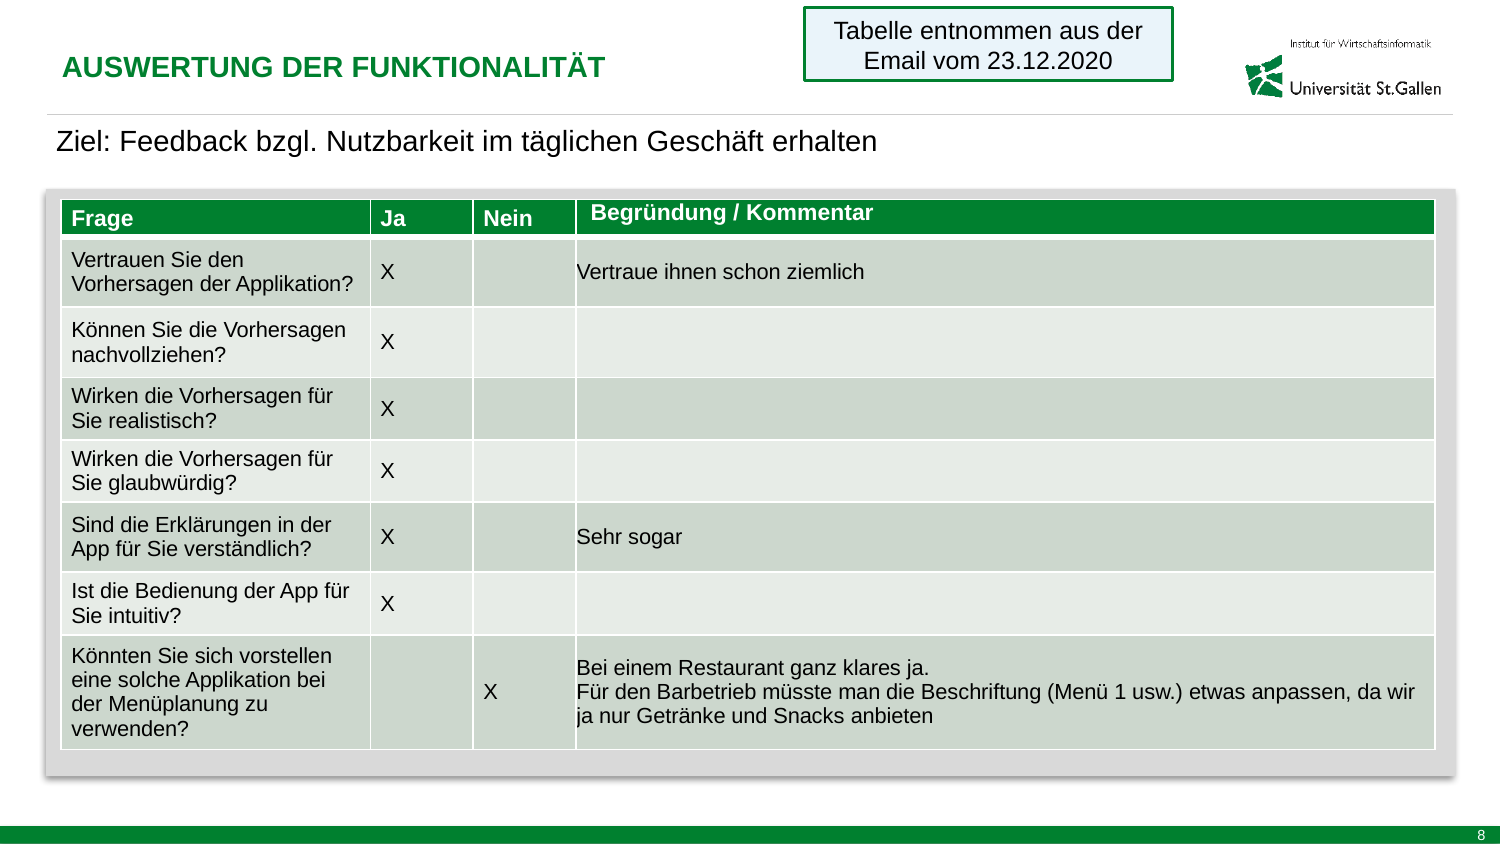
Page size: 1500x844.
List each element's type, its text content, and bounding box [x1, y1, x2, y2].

table_cell [371, 636, 472, 749]
table_cell [474, 240, 575, 306]
table_cell [474, 573, 575, 634]
picture [1242, 35, 1456, 113]
table_cell Wirken die Vorhersagen für Sie glaubwürdig? [62, 441, 370, 501]
table_cell [577, 573, 1434, 634]
table_cell Bei einem Restaurant ganz klares ja. Für den Barbetrieb müsste man die Beschriftung (Menü 1 usw.) etwas anpassen, da wir ja nur Getränke und Snacks anbieten [577, 636, 1434, 749]
table_cell [577, 441, 1434, 501]
table_cell [474, 378, 575, 439]
table_cell Sehr sogar [577, 503, 1434, 571]
table_cell Könnten Sie sich vorstellen eine solche Applikation bei der Menüplanung zu verwenden? [62, 636, 370, 749]
table_cell [577, 308, 1434, 377]
table_cell [474, 308, 575, 377]
table_cell Wirken die Vorhersagen für Sie realistisch? [62, 378, 370, 439]
table_cell X [474, 636, 575, 749]
table_cell Vertraue ihnen schon ziemlich [577, 240, 1434, 306]
table_cell [474, 441, 575, 501]
table_cell [474, 503, 575, 571]
table_cell Können Sie die Vorhersagen nachvollziehen? [62, 308, 370, 377]
text_box Tabelle entnommen aus der Email vom 23.12.2020 [803, 6, 1174, 82]
table_header Ja [371, 200, 472, 234]
table_cell X [371, 378, 472, 439]
table_cell X [371, 308, 472, 377]
table_cell X [371, 441, 472, 501]
table_header Begründung / Kommentar [577, 200, 1434, 234]
text_box [45, 188, 1457, 777]
table_cell Sind die Erklärungen in der App für Sie verständlich? [62, 503, 370, 571]
table_cell X [371, 240, 472, 306]
table_cell X [371, 573, 472, 634]
table_cell Ist die Bedienung der App für Sie intuitiv? [62, 573, 370, 634]
table_cell [577, 378, 1434, 439]
table_cell X [371, 503, 472, 571]
table_header Frage [62, 200, 370, 234]
text_box Ziel: Feedback bzgl. Nutzbarkeit im täglichen Geschäft erhalten [41, 114, 1471, 165]
table_cell Vertrauen Sie den Vorhersagen der Applikation? [62, 240, 370, 306]
text_box AUSWERTUNG DER FUNKTIONALITÄT [47, 40, 1229, 91]
table_header Nein [474, 200, 575, 234]
